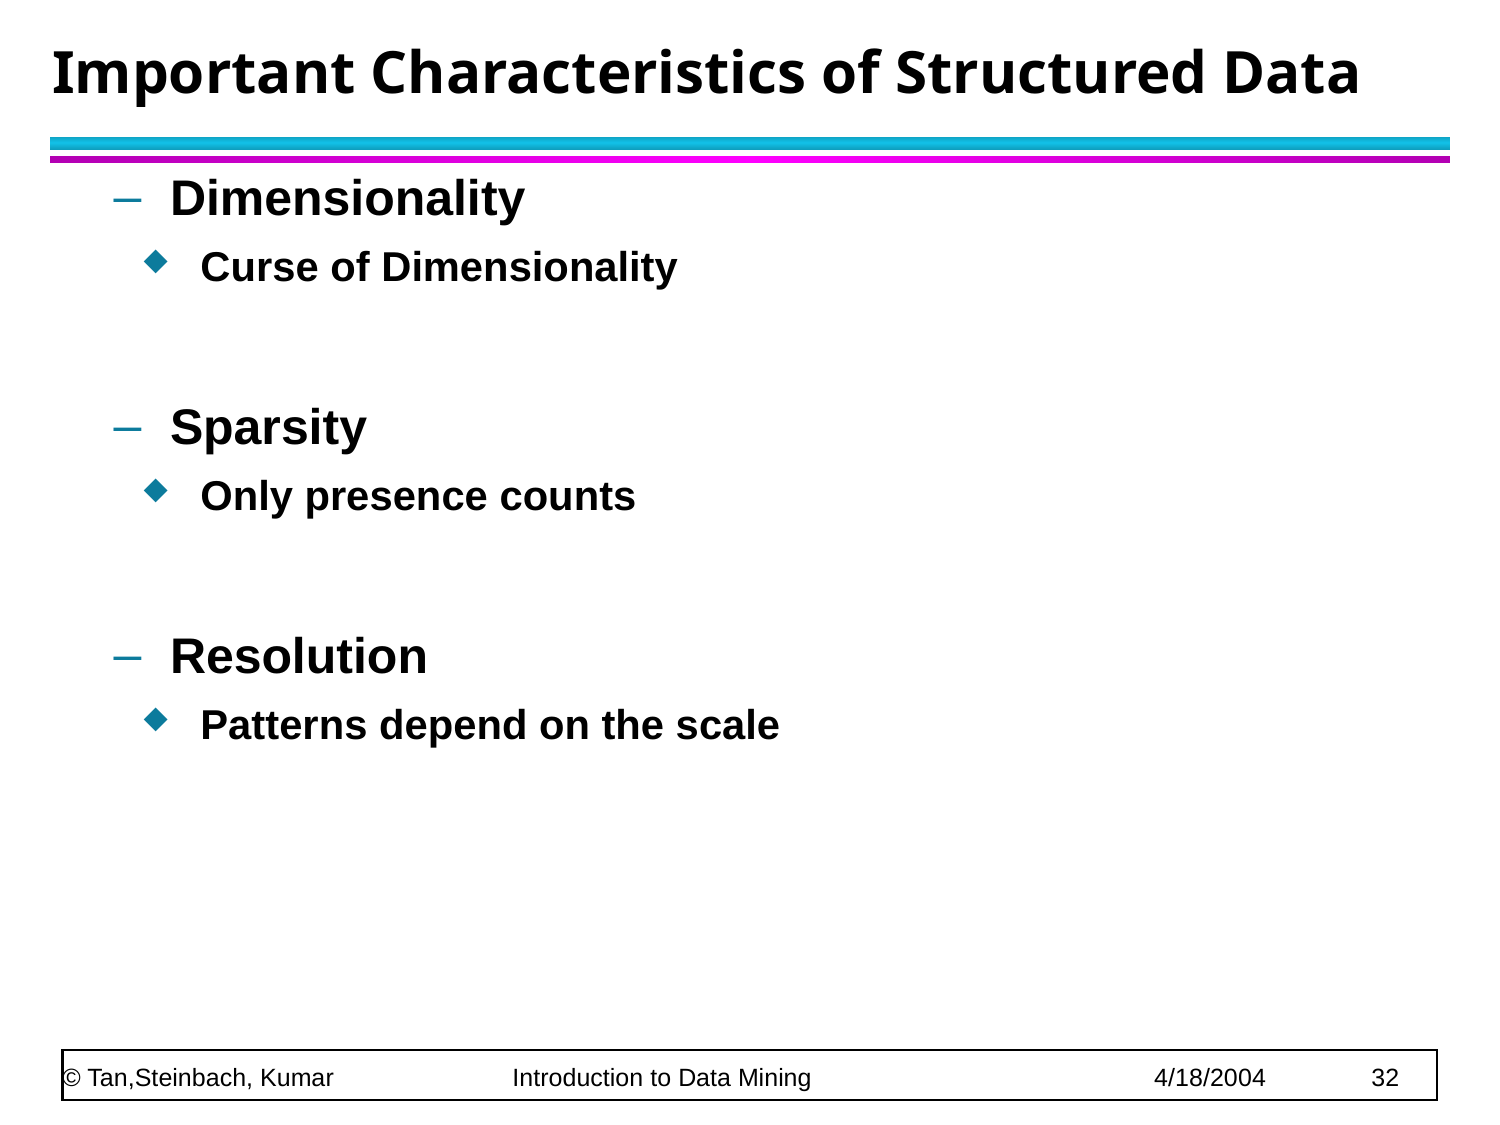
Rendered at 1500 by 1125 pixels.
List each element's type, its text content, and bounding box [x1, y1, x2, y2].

title Important Characteristics of Structured Data [36, 0, 1447, 113]
list Dimensionality Curse of Dimensionality Sparsity Only presence counts Resolution Patterns depend on the scale [23, 161, 1402, 988]
